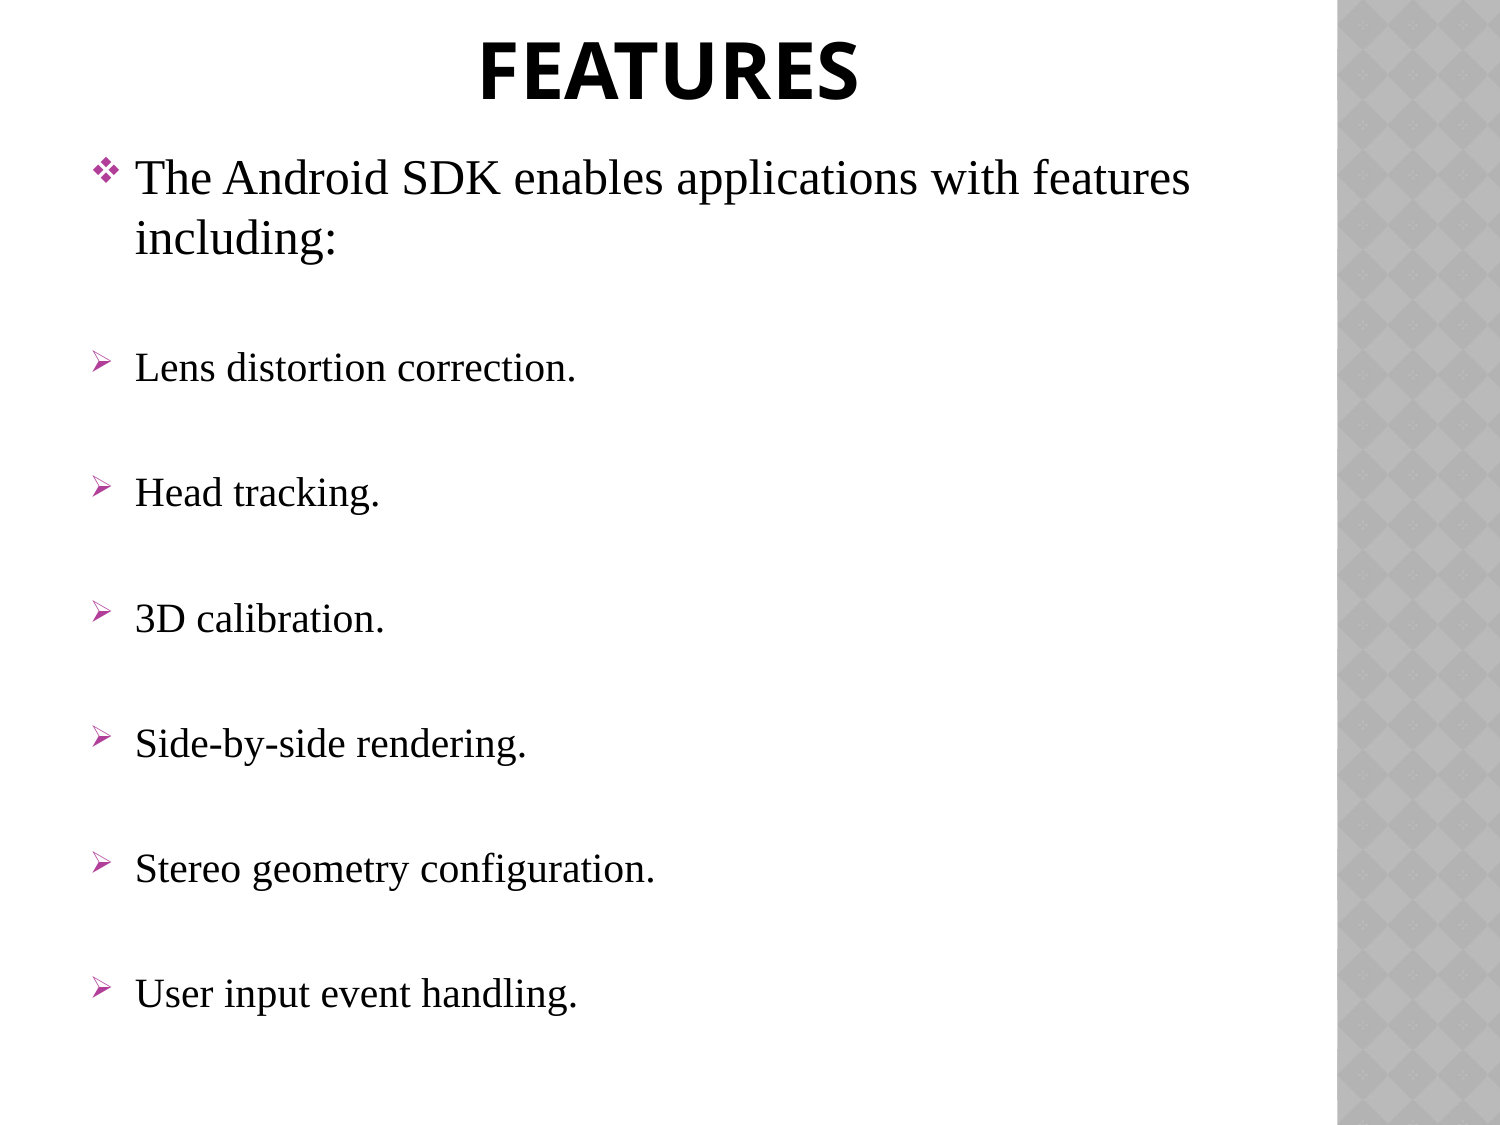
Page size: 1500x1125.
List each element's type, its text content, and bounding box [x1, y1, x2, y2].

title features [75, 0, 1263, 115]
list The Android SDK enables applications with features including: Lens distortion correction. Head tracking. 3D calibration. Side-by-side rendering. Stereo geometry configuration. User input event handling. [75, 137, 1263, 1059]
